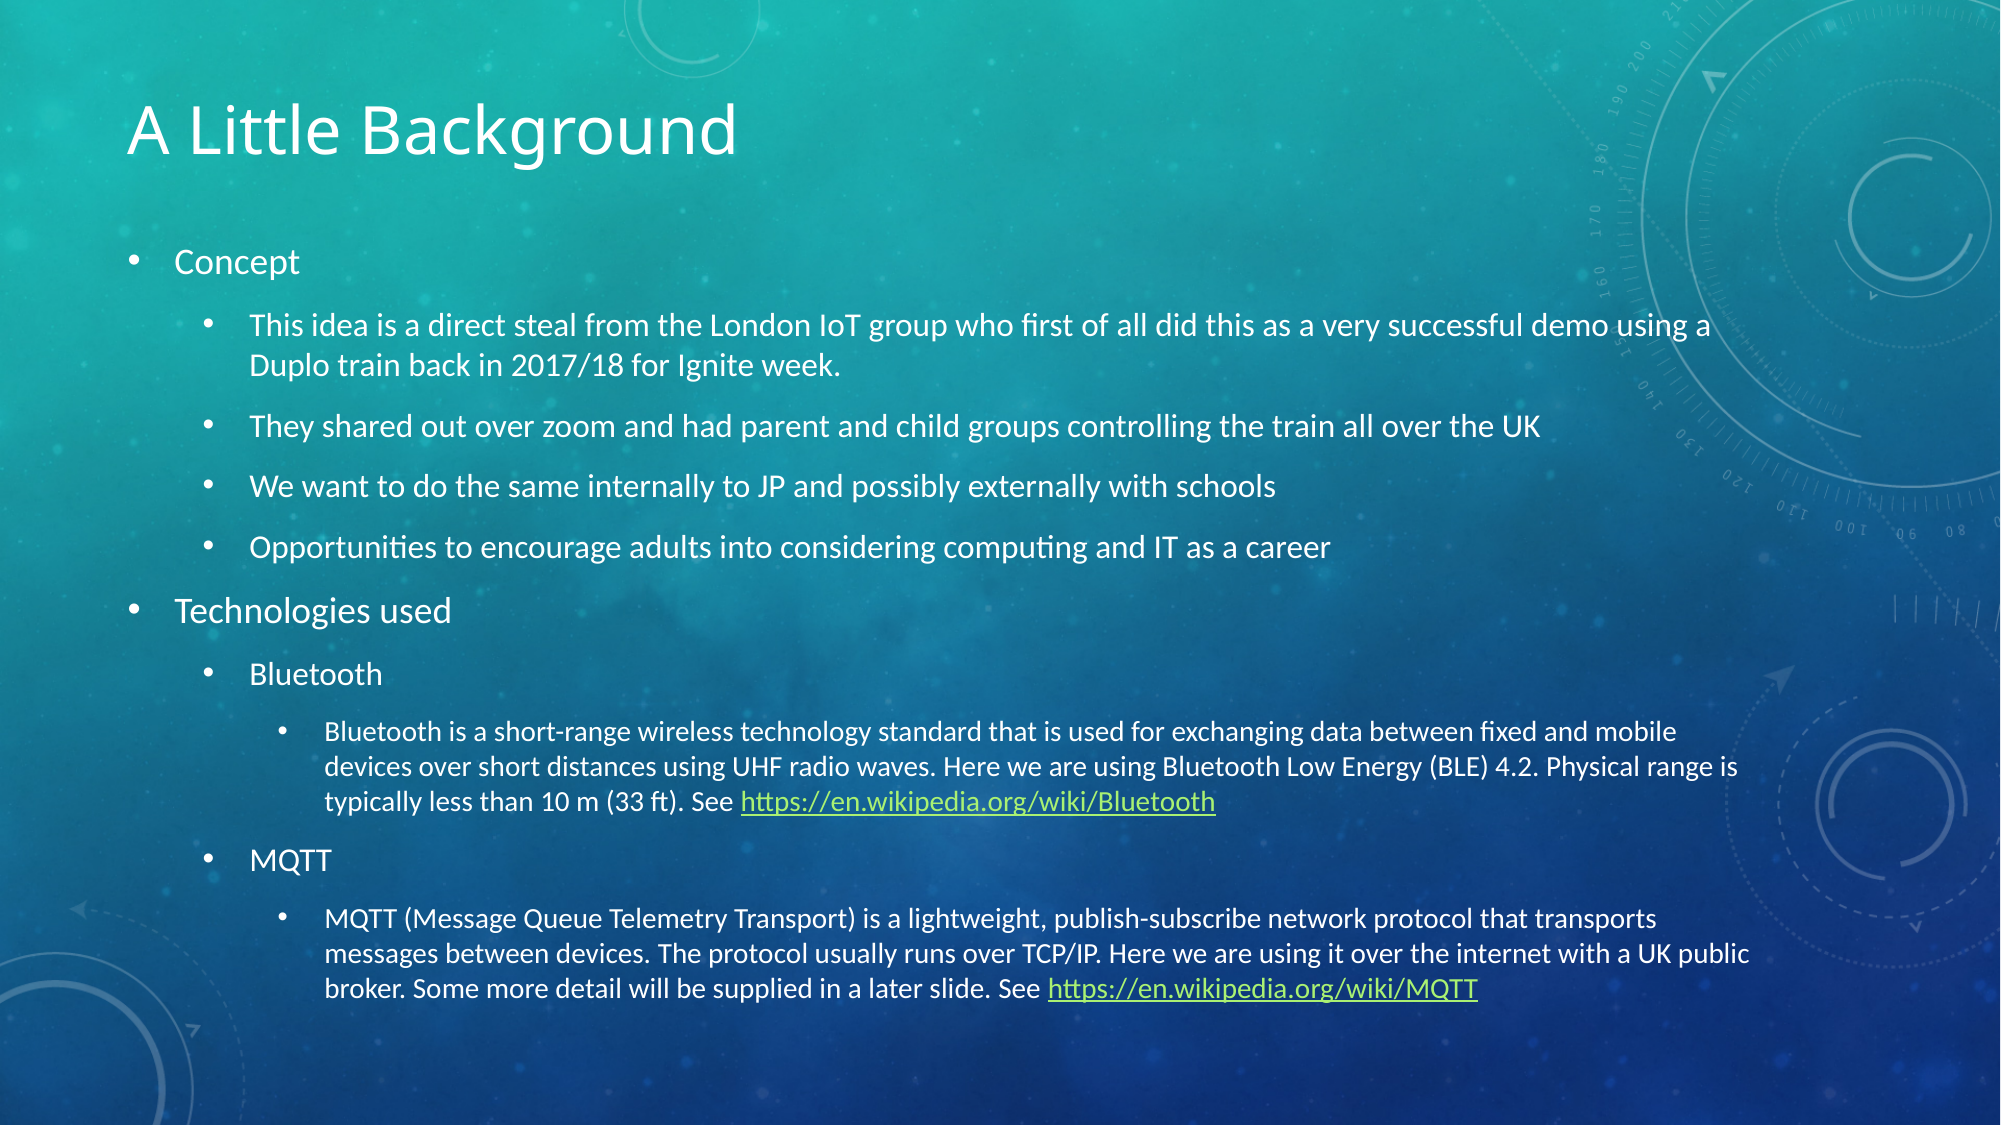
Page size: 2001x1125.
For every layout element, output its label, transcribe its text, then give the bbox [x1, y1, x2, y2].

title A Little Background [112, 69, 1775, 186]
picture [0, 0, 2001, 1125]
list Concept This idea is a direct steal from the London IoT group who first of all did this as a very successful demo using a Duplo train back in 2017/18 for Ignite week. They shared out over zoom and had parent and child groups controlling the train all over the UK We want to do the same internally to JP and possibly externally with schools Opportunities to encourage adults into considering computing and IT as a career Technologies used Bluetooth Bluetooth is a short-range wireless technology standard that is used for exchanging data between fixed and mobile devices over short distances using UHF radio waves. Here we are using Bluetooth Low Energy (BLE) 4.2. Physical range is typically less than 10 m (33 ft). See https://en.wikipedia.org/wiki/Bluetooth MQTT MQTT (Message Queue Telemetry Transport) is a lightweight, publish-subscribe network protocol that transports messages between devices. The protocol usually runs over TCP/IP. Here we are using it over the internet with a UK public broker. Some more detail will be supplied in a later slide. See https://en.wikipedia.org/wiki/MQTT [112, 202, 1775, 1039]
